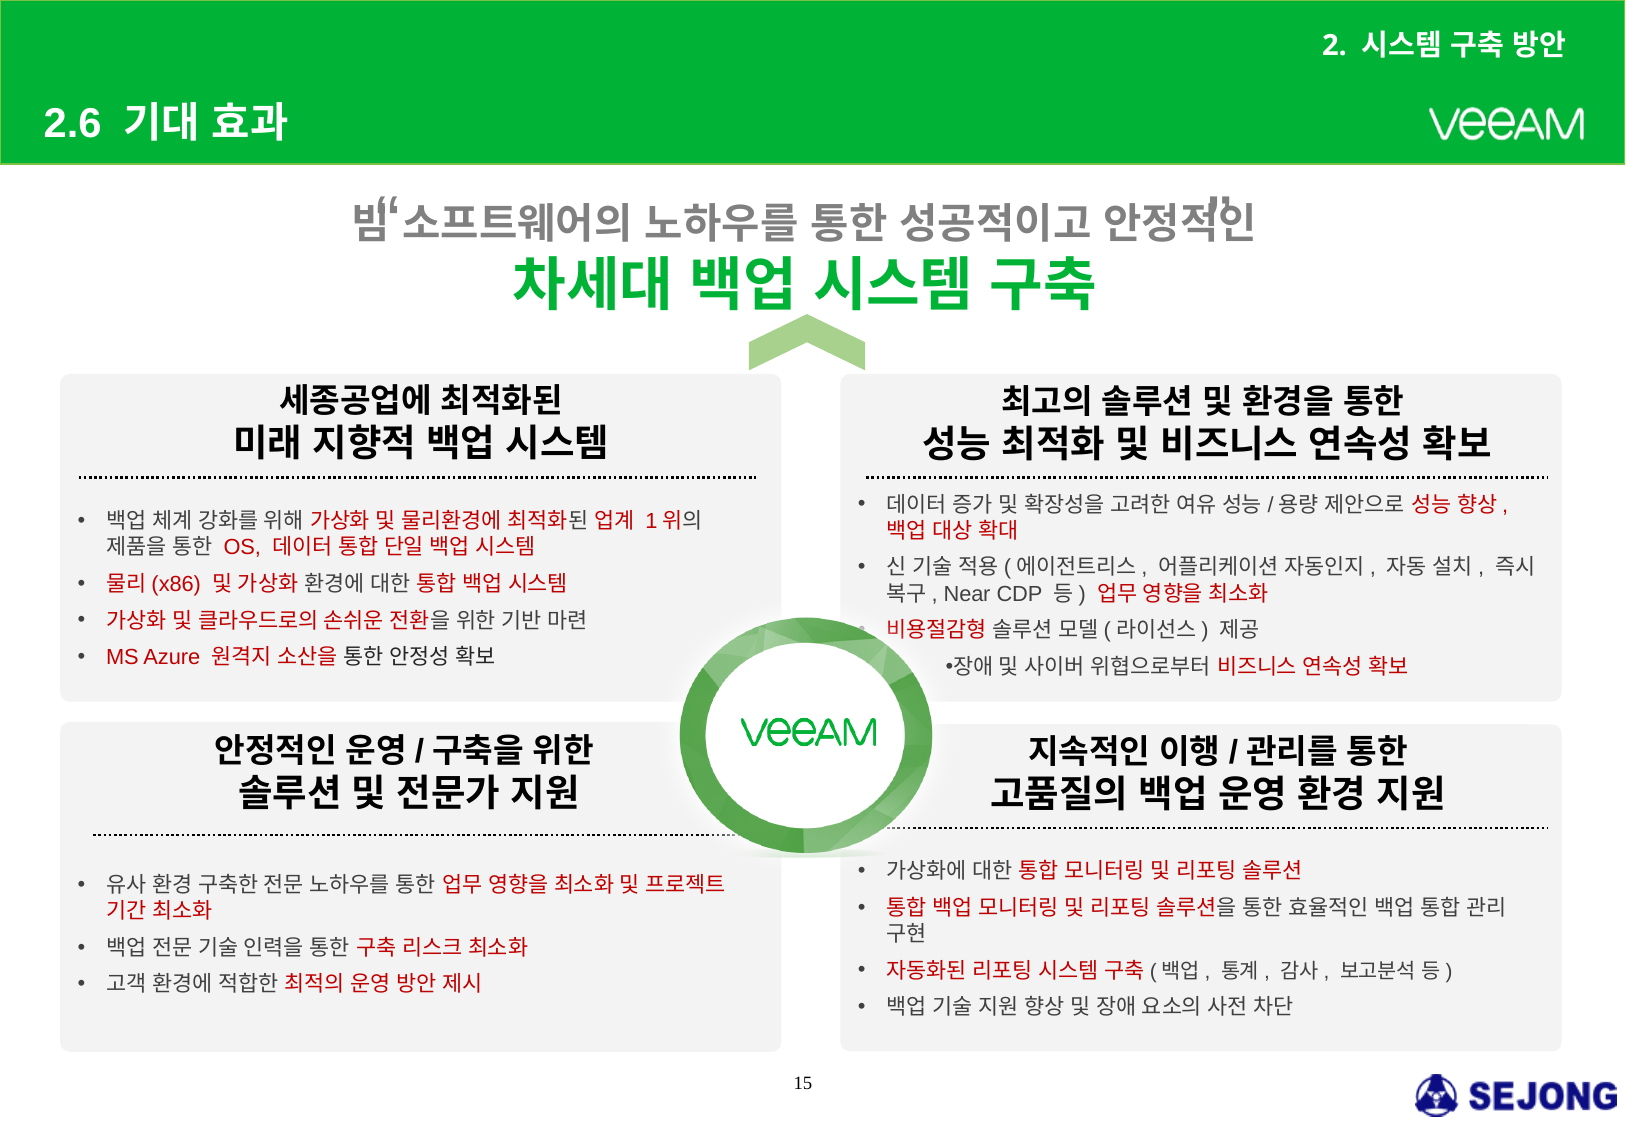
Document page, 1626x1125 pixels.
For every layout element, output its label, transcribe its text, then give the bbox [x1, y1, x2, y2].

text_box 2.6 기대 효과 [28, 100, 989, 148]
slide_number 15 [778, 1063, 847, 1105]
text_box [60, 150, 1562, 1052]
picture [1415, 1074, 1617, 1117]
list 2. 시스템 구축 방안 [862, 16, 1582, 76]
picture [1416, 91, 1597, 156]
picture [736, 711, 881, 756]
